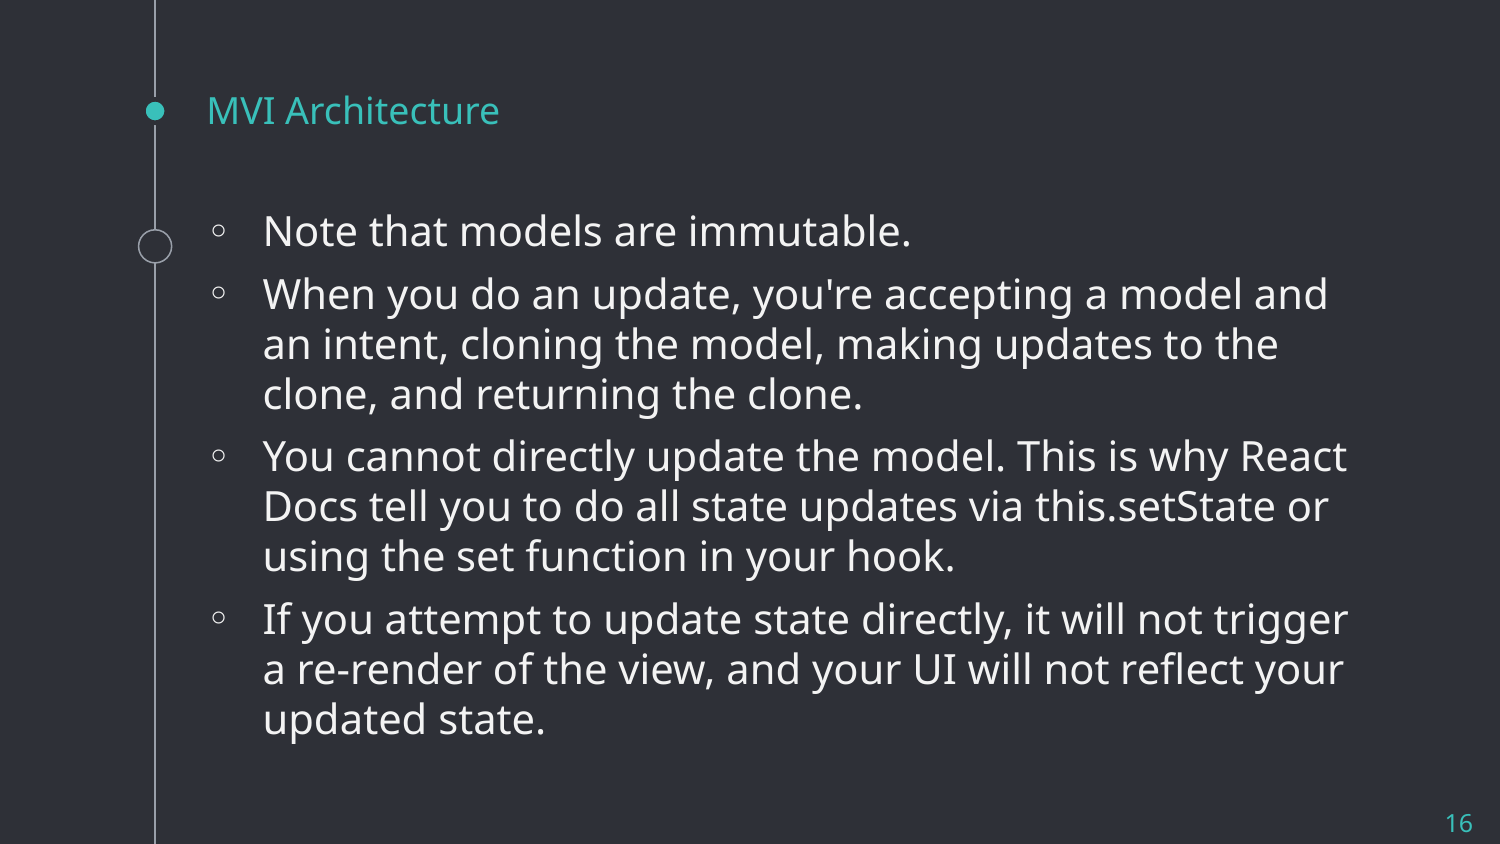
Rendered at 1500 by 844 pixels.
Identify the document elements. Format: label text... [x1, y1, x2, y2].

list Note that models are immutable. When you do an update, you're accepting a model and an intent, cloning the model, making updates to the clone, and returning the clone. You cannot directly update the model. This is why React Docs tell you to do all state updates via this.setState or using the set function in your hook. If you attempt to update state directly, it will not trigger a re-render of the view, and your UI will not reflect your updated state. [191, 189, 1399, 802]
title MVI Architecture [191, 90, 1317, 147]
slide_number 16 [1398, 792, 1489, 844]
